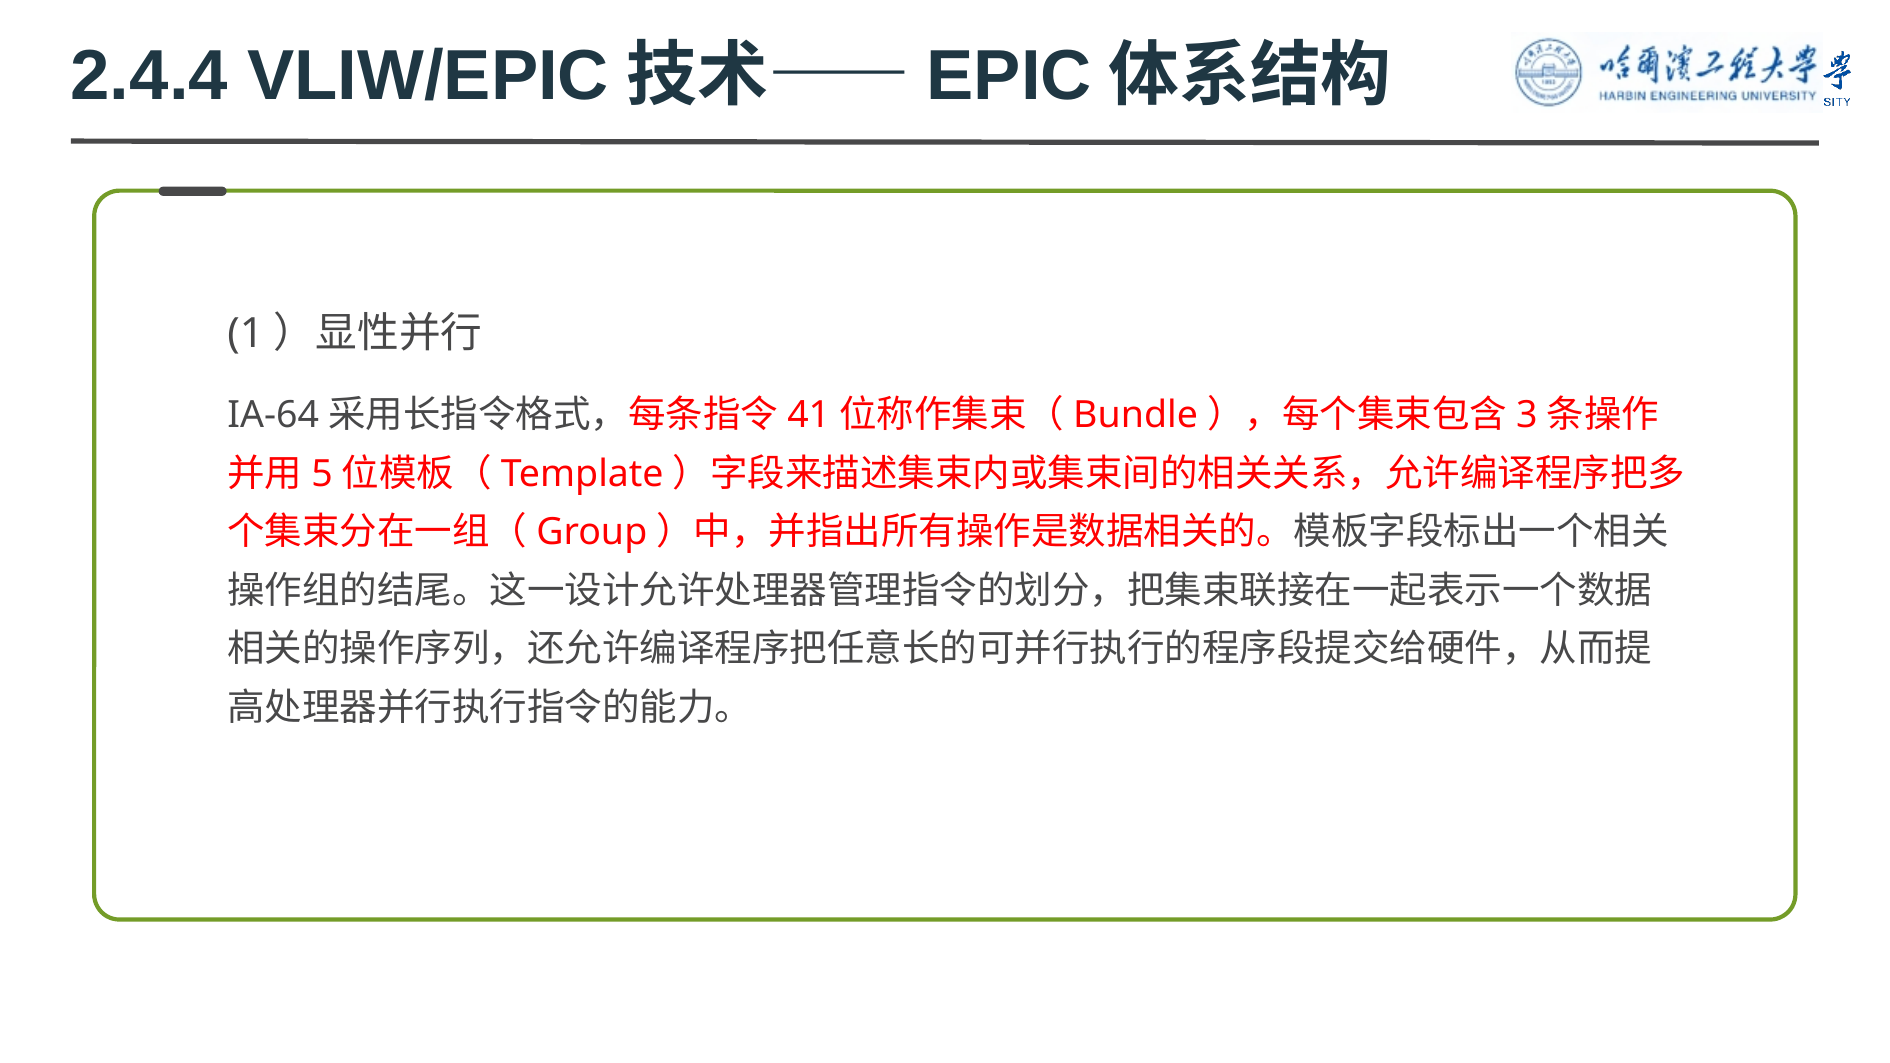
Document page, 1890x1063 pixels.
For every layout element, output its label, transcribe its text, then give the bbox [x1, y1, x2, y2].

text_box [92, 188, 1798, 922]
text_box 2.4.4 VLIW/EPIC技术——EPIC体系结构 [70, 0, 1819, 139]
text_box [156, 184, 229, 199]
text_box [70, 140, 1820, 144]
text_box (1）显性并行 IA-64采用长指令格式，每条指令41位称作集束（Bundle），每个集束包含3条操作并用5位模板（Template）字段来描述集束内或集束间的相关关系，允许编译程序把多个集束分在一组（Group）中，并指出所有操作是数据相关的。模板字段标出一个相关操作组的结尾。这一设计允许处理器管理指令的划分，把集束联接在一起表示一个数据相关的操作序列，还允许编译程序把任意长的可并行执行的程序段提交给硬件，从而提高处理器并行执行指令的能力。 [212, 283, 1701, 1063]
picture [1511, 28, 1865, 128]
